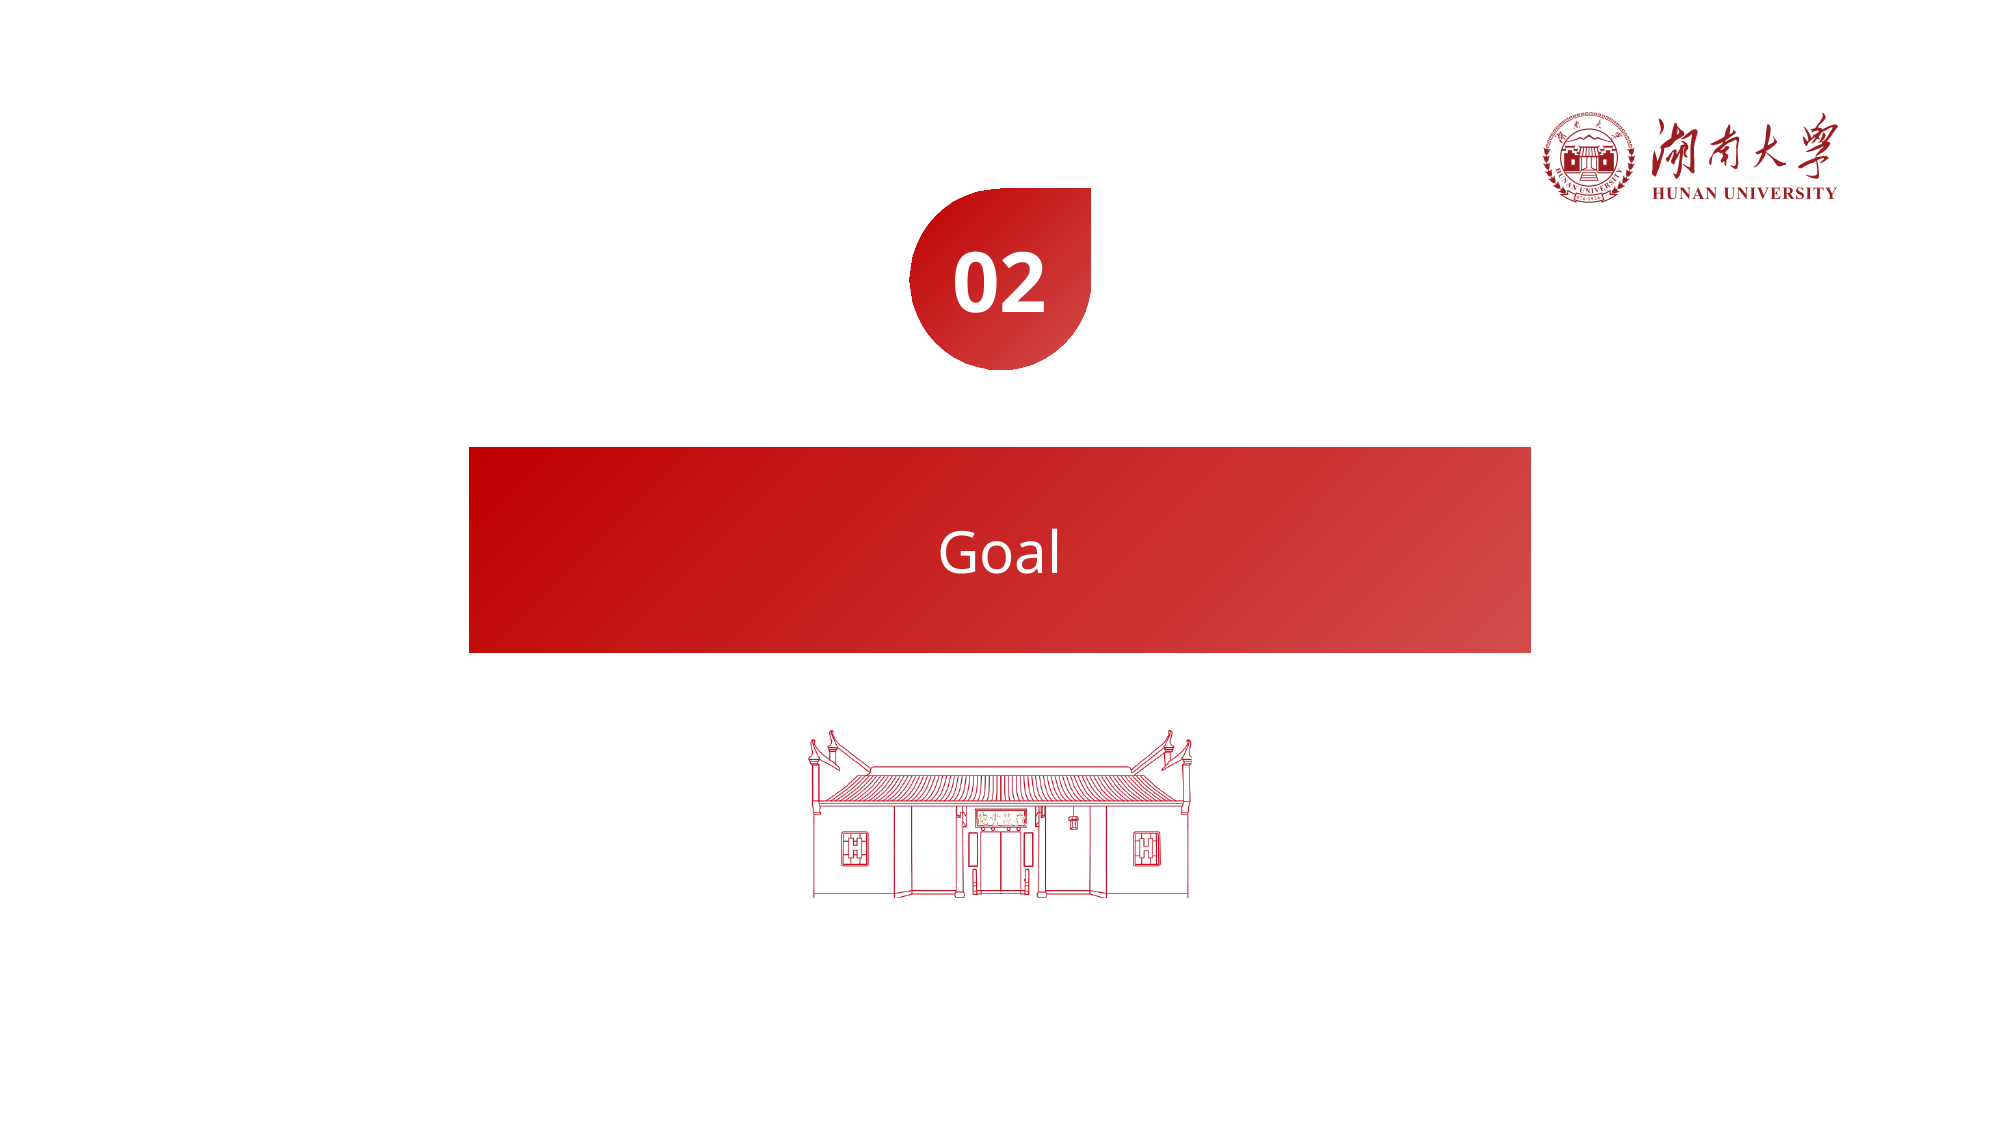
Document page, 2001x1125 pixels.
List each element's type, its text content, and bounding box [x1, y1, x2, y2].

picture [1502, 95, 1893, 220]
picture [808, 730, 1192, 898]
text_box 02 [908, 187, 1092, 371]
text_box Goal [468, 447, 1532, 653]
